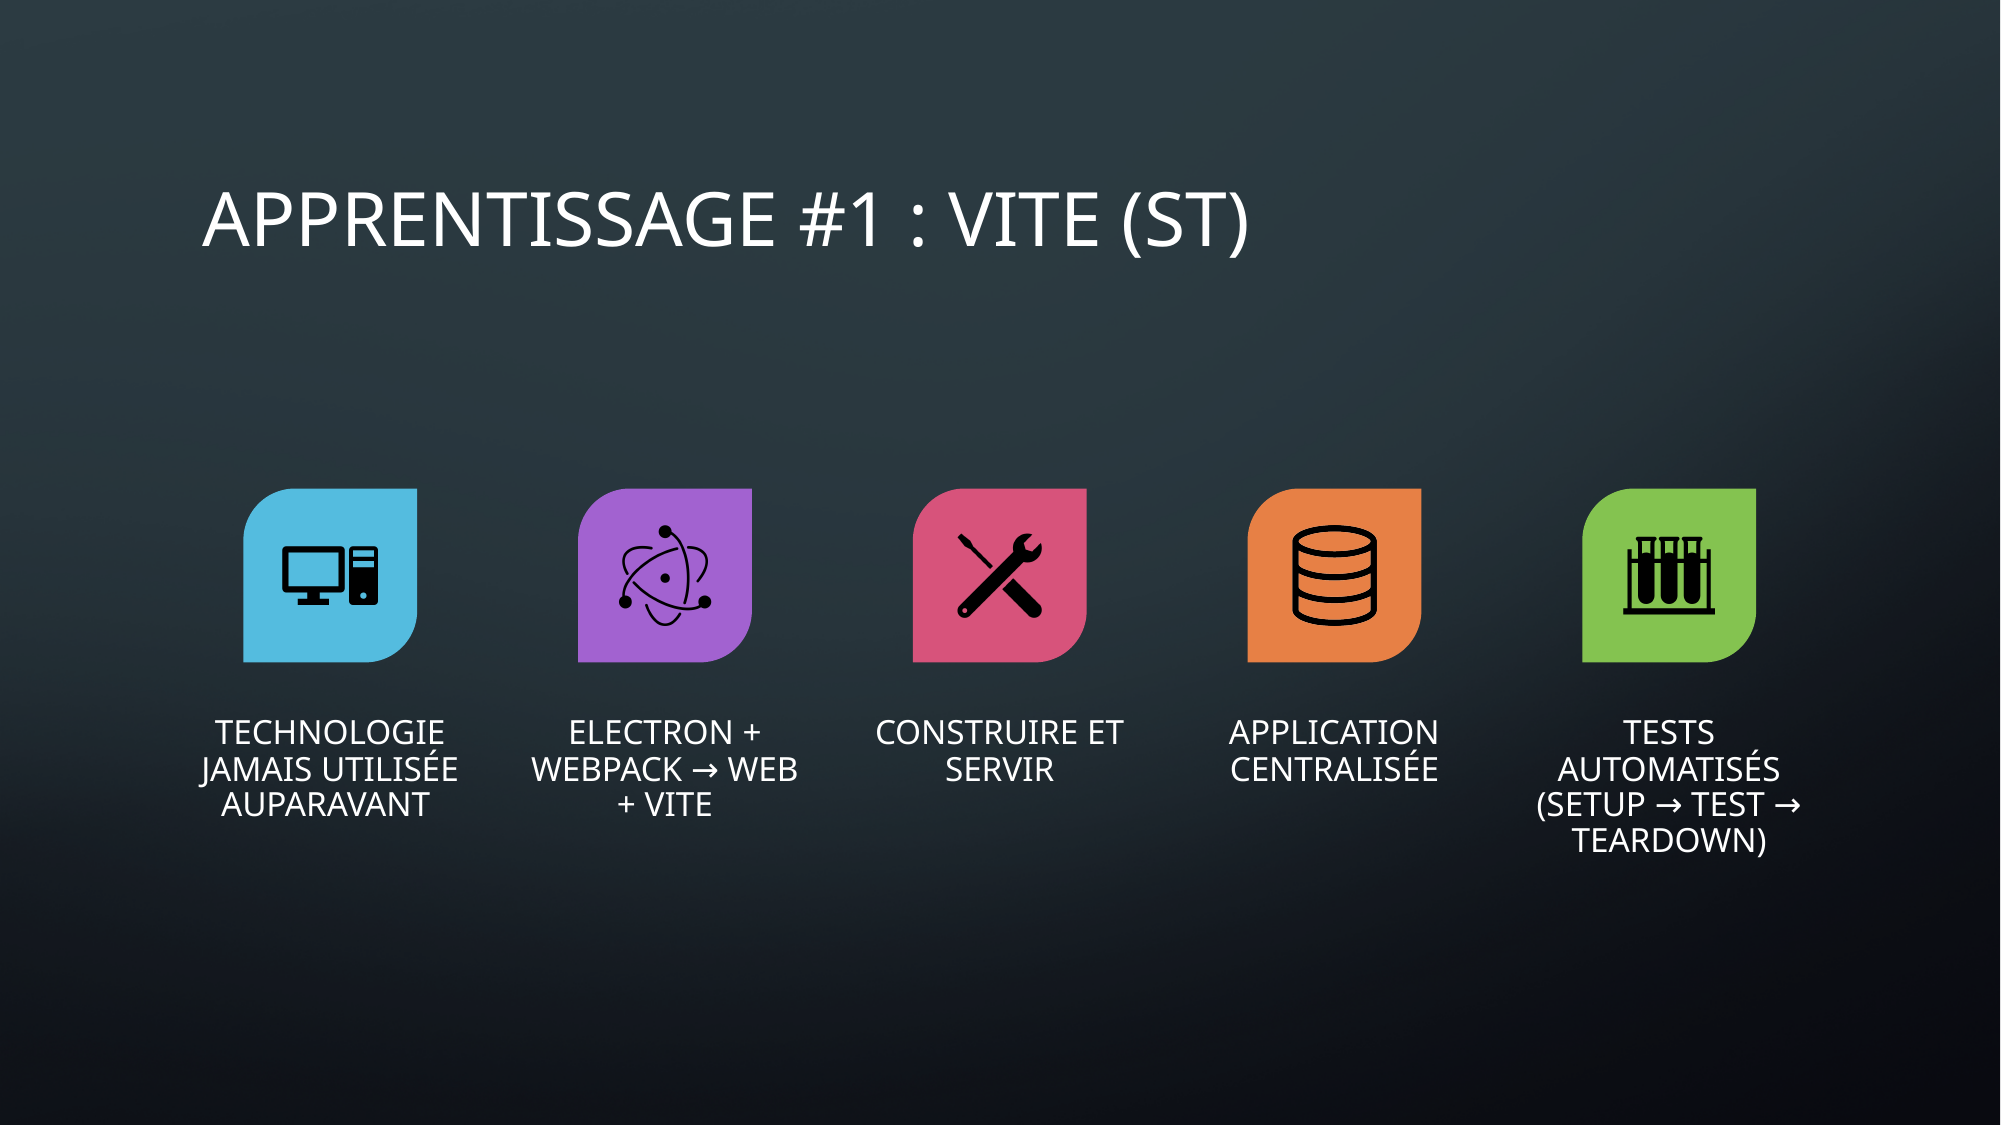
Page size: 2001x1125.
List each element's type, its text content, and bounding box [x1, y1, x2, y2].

title Apprentissage #1 : vite (st) [187, 101, 1813, 344]
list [186, 368, 1813, 951]
text_box [0, 0, 2000, 1125]
